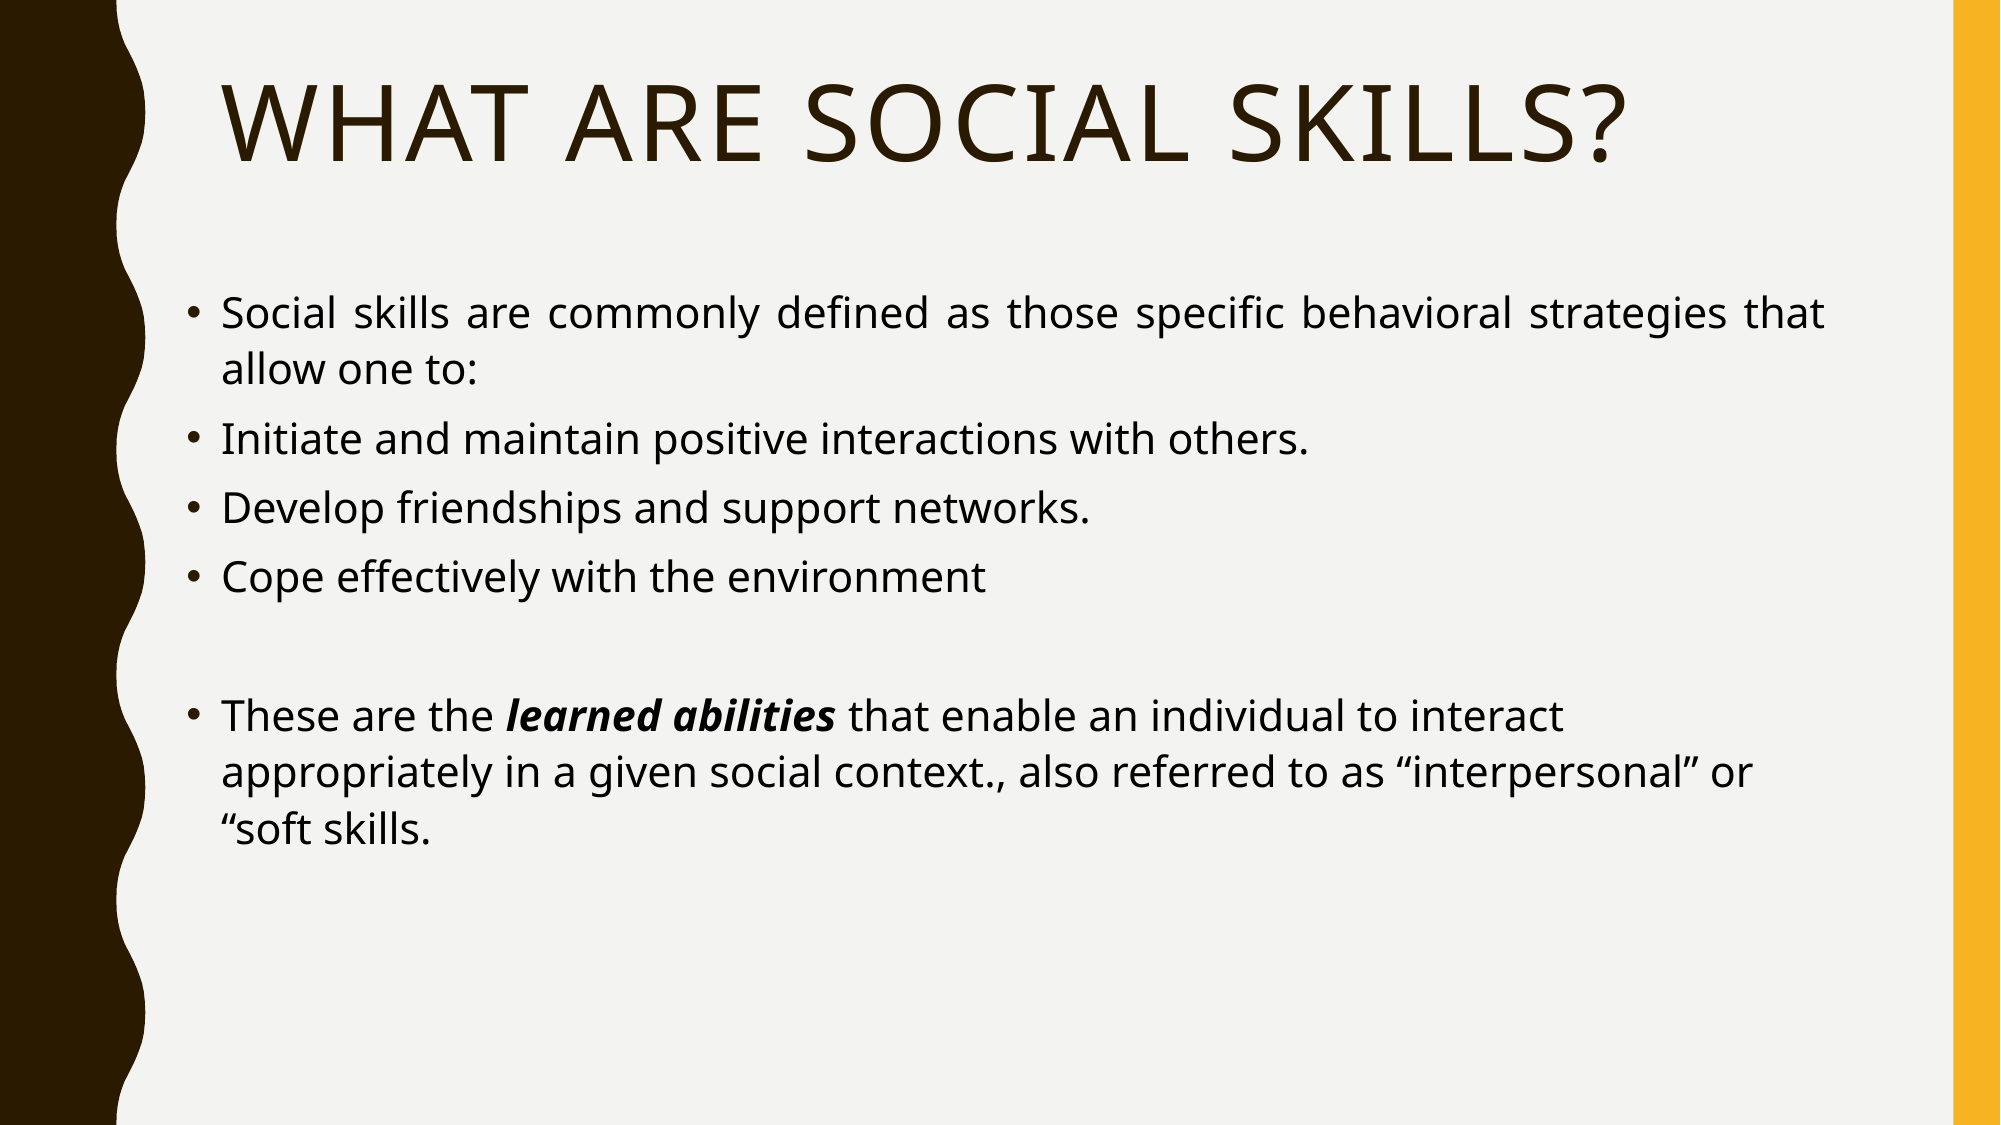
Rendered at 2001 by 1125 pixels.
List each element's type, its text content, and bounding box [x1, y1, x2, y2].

list Social skills are commonly defined as those specific behavioral strategies that allow one to: Initiate and maintain positive interactions with others. Develop friendships and support networks. Cope effectively with the environment These are the learned abilities that enable an individual to interact appropriately in a given social context., also referred to as “interpersonal” or “soft skills. [171, 272, 1841, 863]
title What are social skills? [205, 62, 1875, 308]
